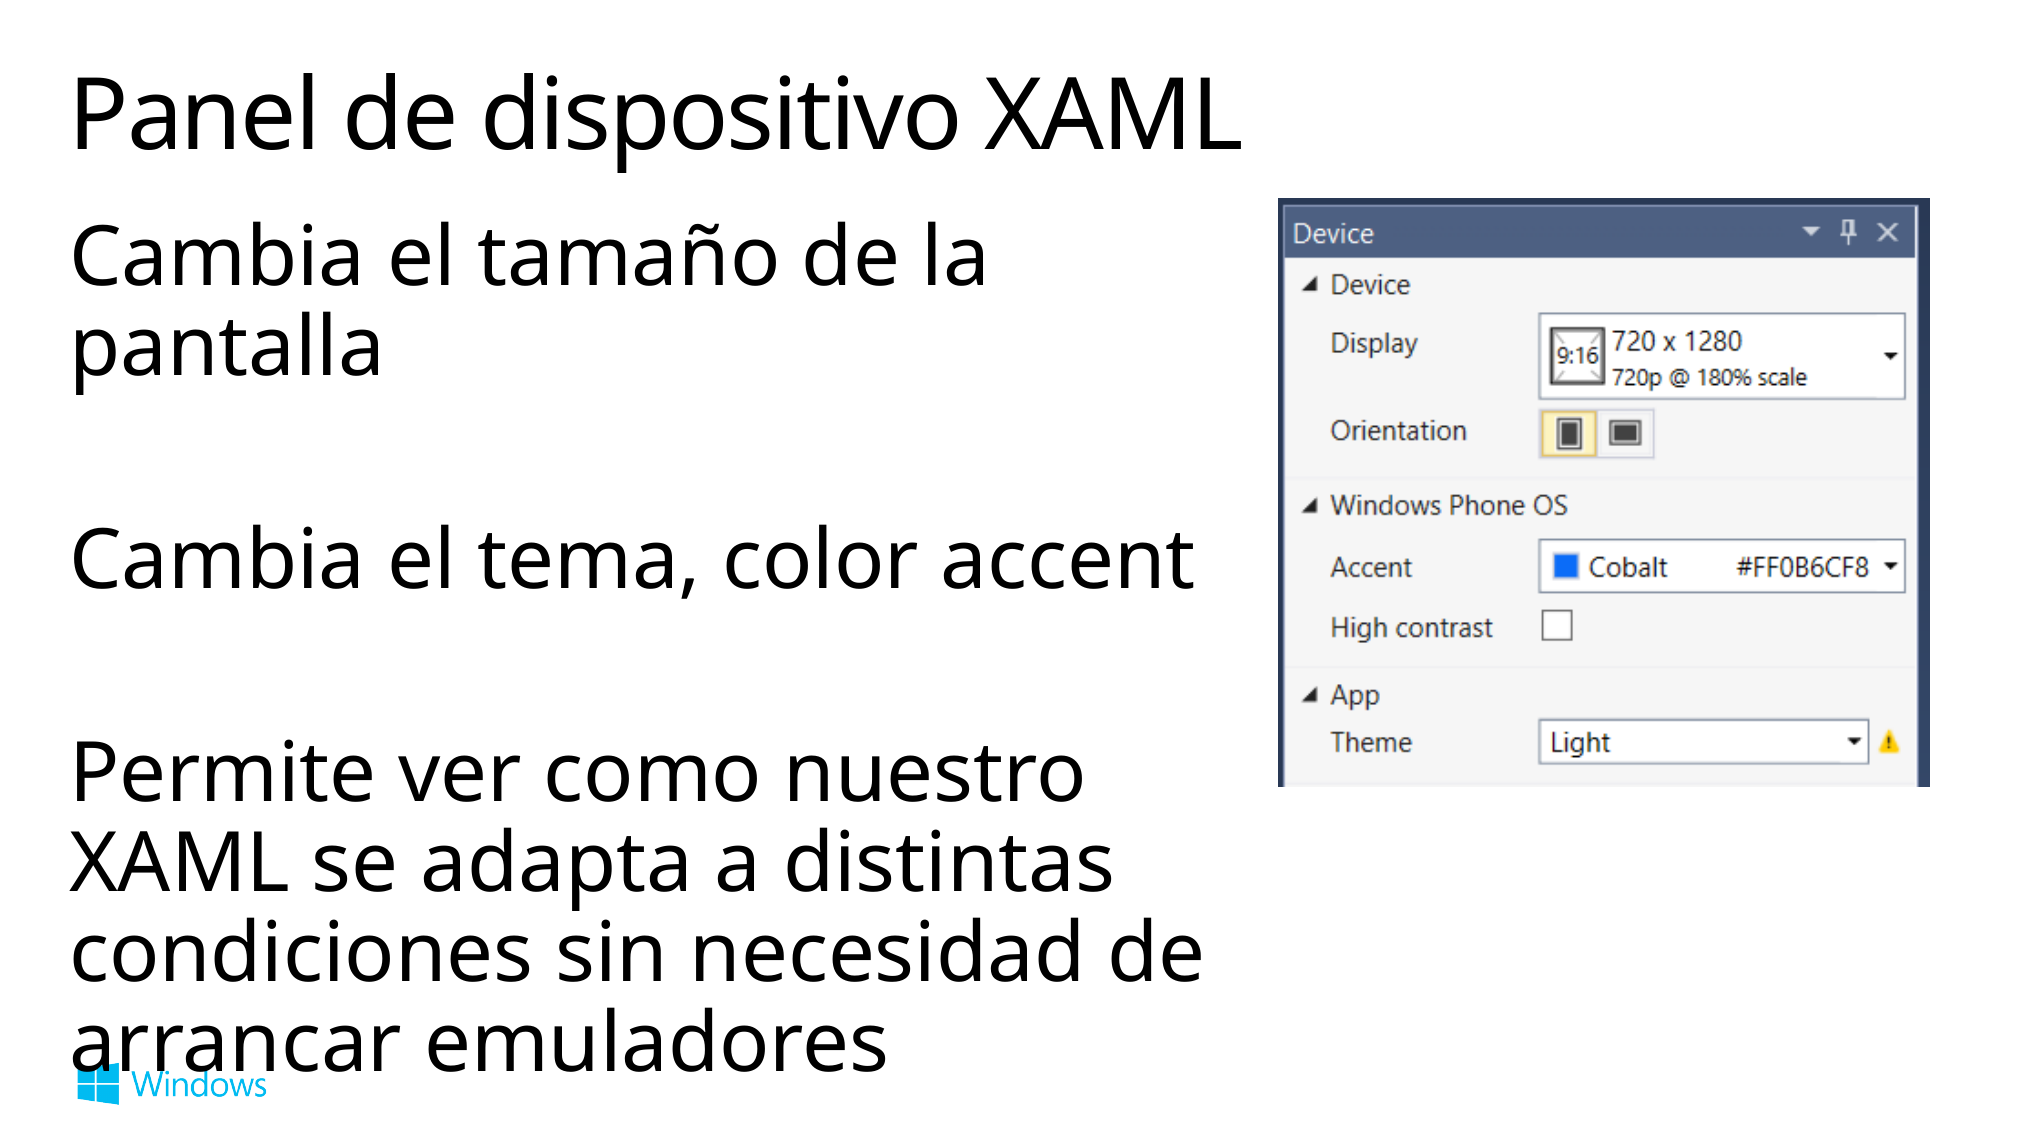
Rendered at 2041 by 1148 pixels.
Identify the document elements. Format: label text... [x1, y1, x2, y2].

title Panel de dispositivo XAML [45, 48, 1996, 199]
picture [61, 1045, 289, 1123]
picture [1278, 197, 1931, 787]
list Cambia el tamaño de la pantalla Cambia el tema, color accent Permite ver como nuestro XAML se adapta a distintas condiciones sin necesidad de arrancar emuladores [45, 199, 1279, 1037]
